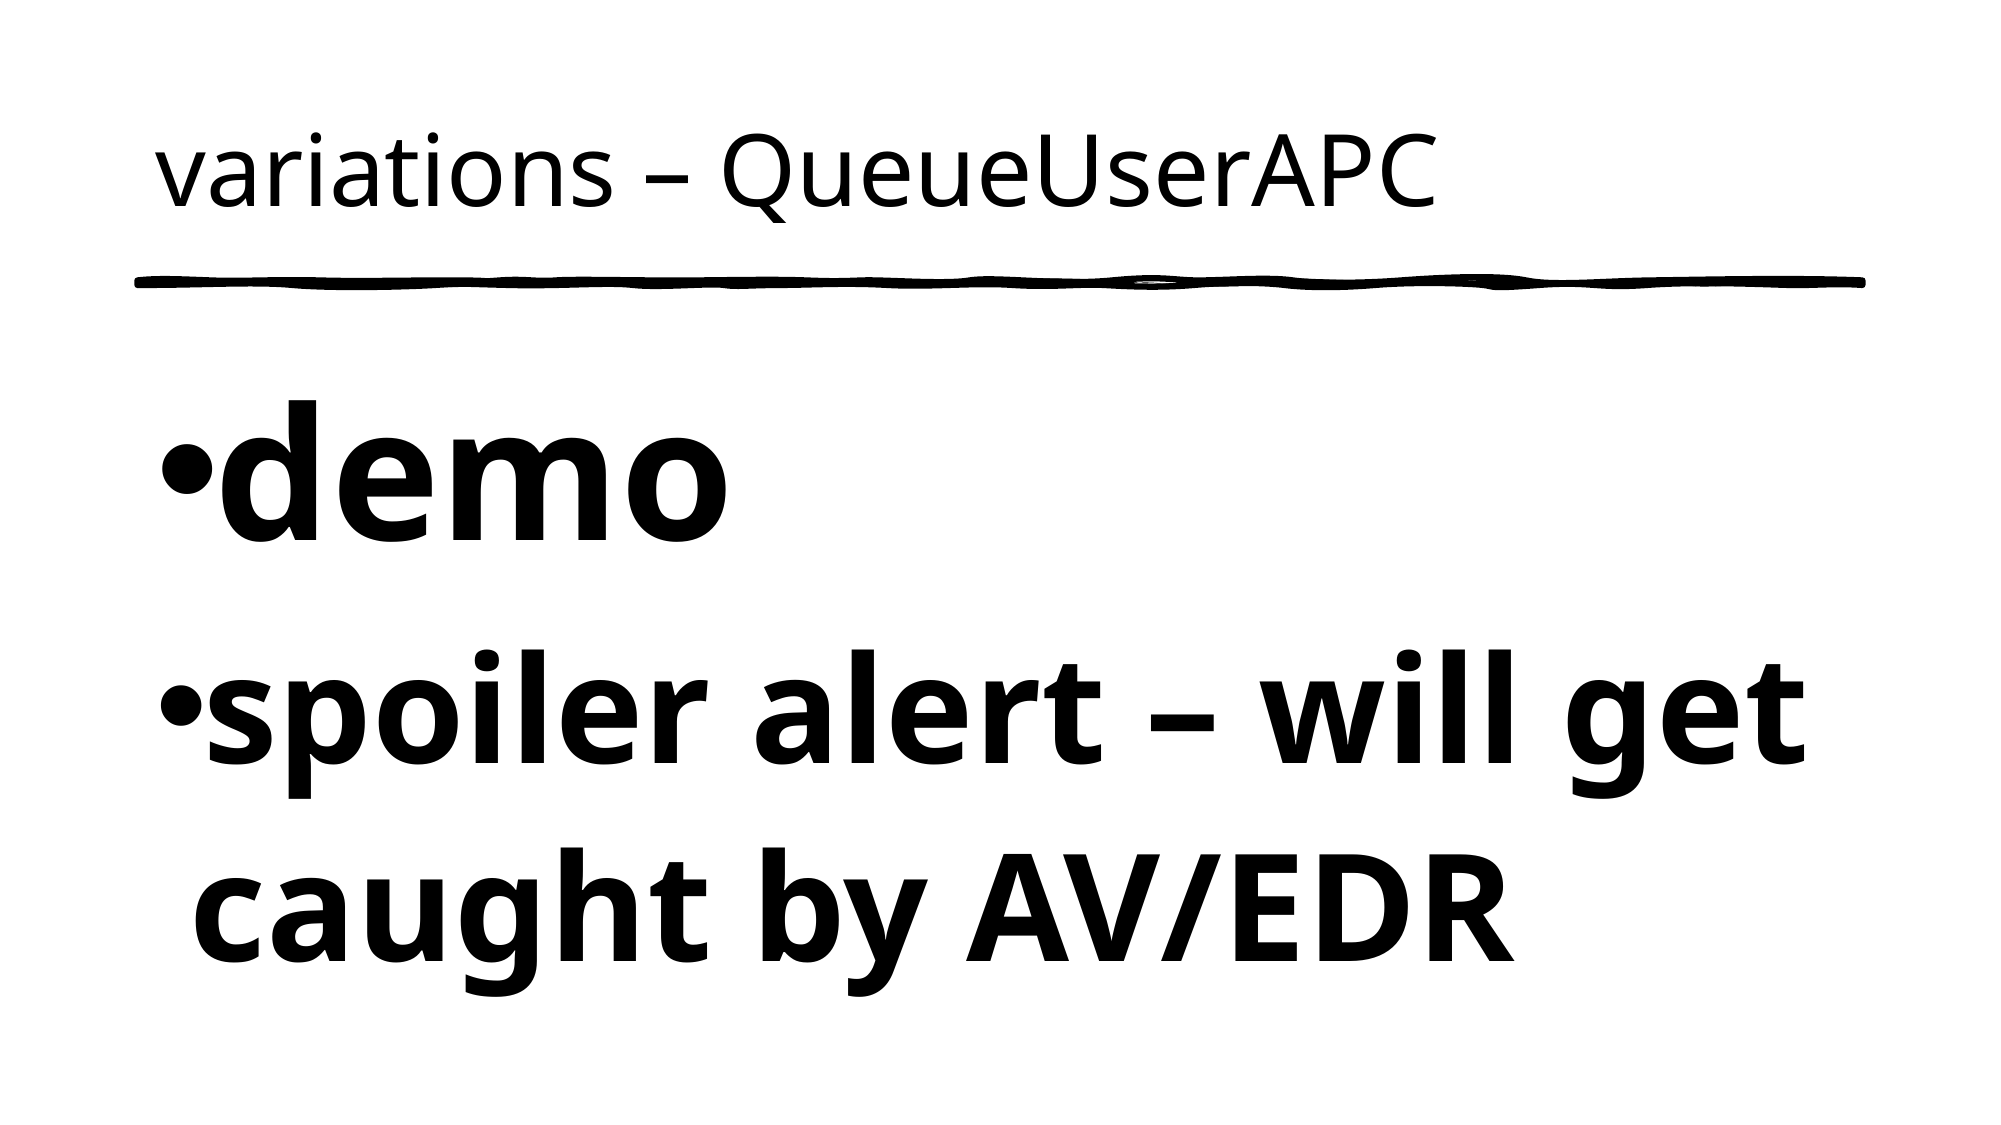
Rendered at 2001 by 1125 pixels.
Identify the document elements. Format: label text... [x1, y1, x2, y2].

list demo spoiler alert – will get caught by AV/EDR [137, 316, 1863, 1014]
title variations – QueueUserAPC [137, 56, 1863, 275]
